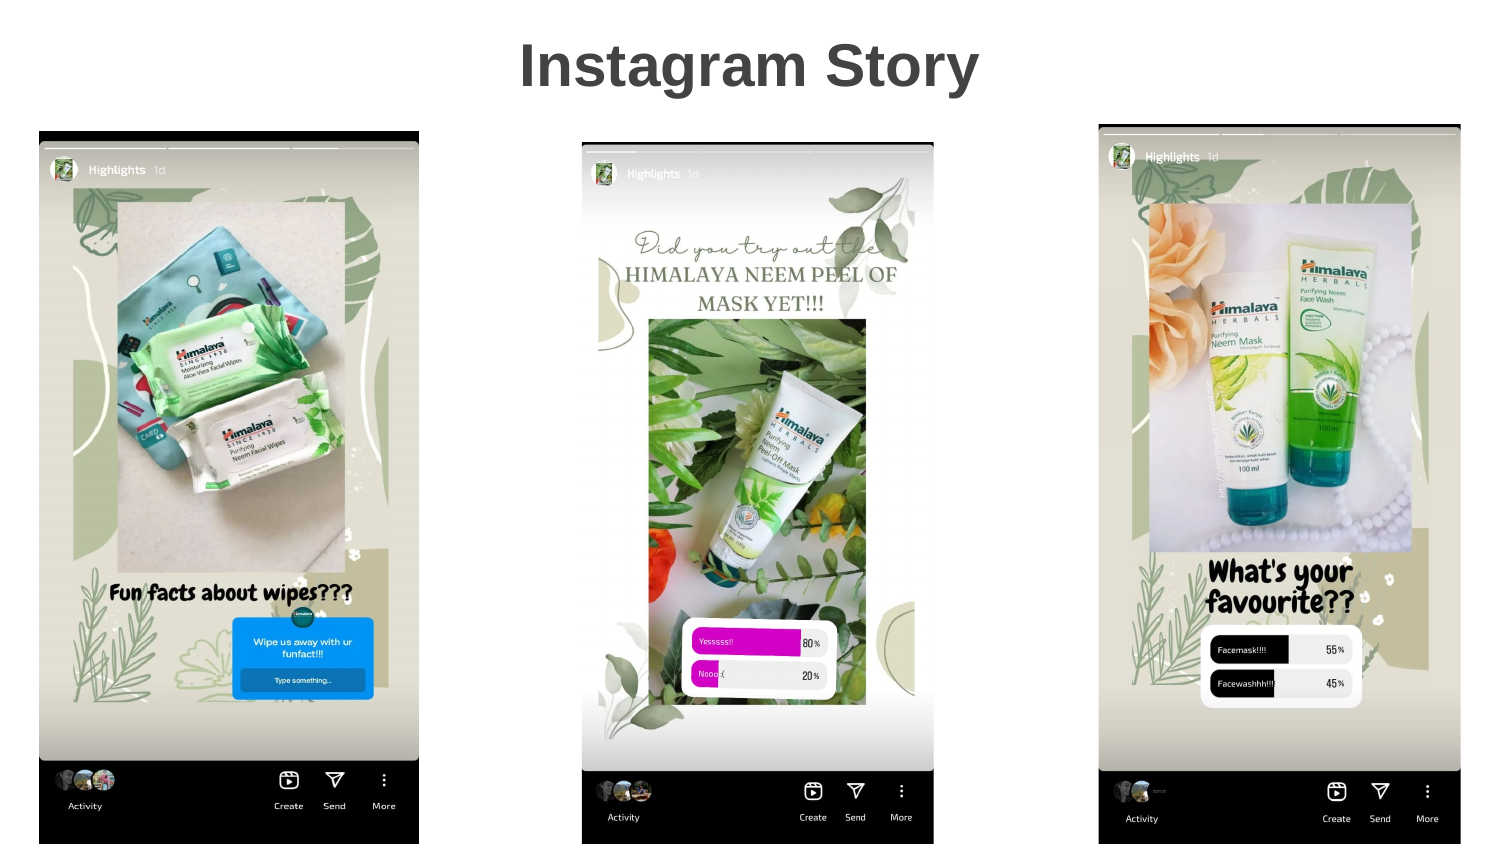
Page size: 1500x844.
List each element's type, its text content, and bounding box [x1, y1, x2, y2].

picture [1098, 124, 1461, 844]
picture [581, 142, 934, 844]
picture [38, 131, 420, 844]
text_box Instagram Story [125, 0, 1375, 181]
